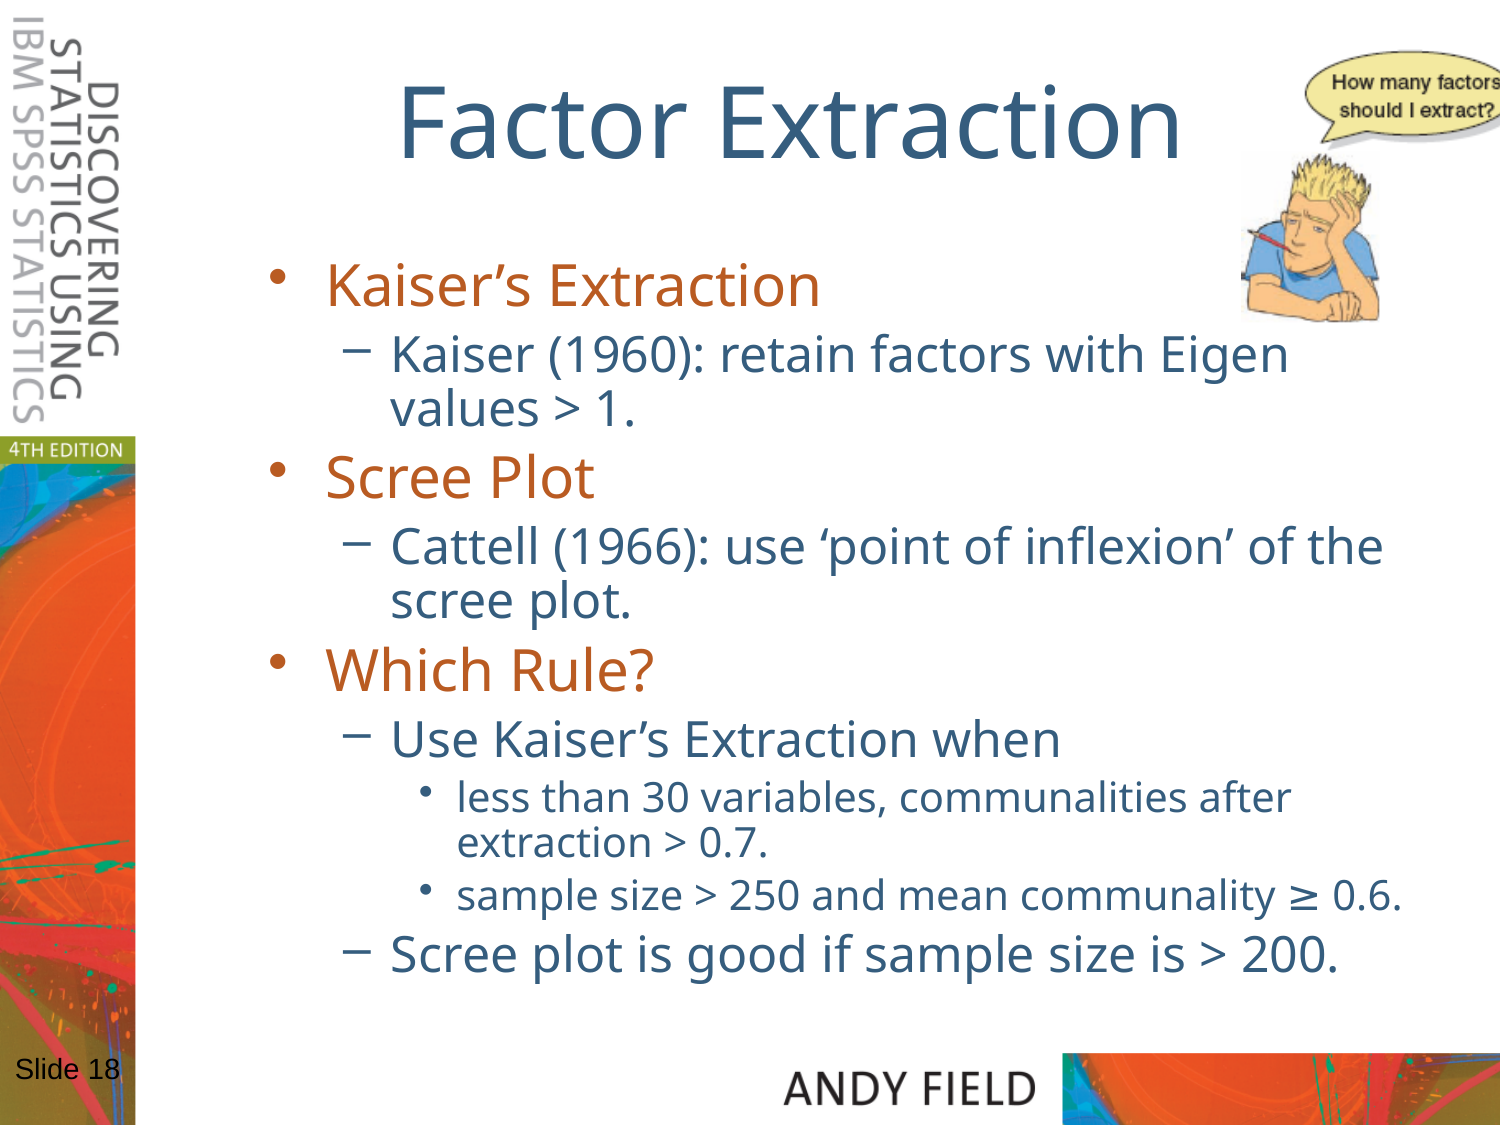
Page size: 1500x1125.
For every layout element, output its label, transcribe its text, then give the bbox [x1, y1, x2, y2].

slide_number Slide 18 [0, 1042, 141, 1103]
picture [1241, 45, 1500, 335]
list Kaiser’s Extraction Kaiser (1960): retain factors with Eigen values > 1. Scree Plot Cattell (1966): use ‘point of inflexion’ of the scree plot. Which Rule? Use Kaiser’s Extraction when less than 30 variables, communalities after extraction > 0.7. sample size > 250 and mean communality ≥ 0.6. Scree plot is good if sample size is > 200. [253, 248, 1426, 1022]
title Factor Extraction [206, 37, 1375, 200]
